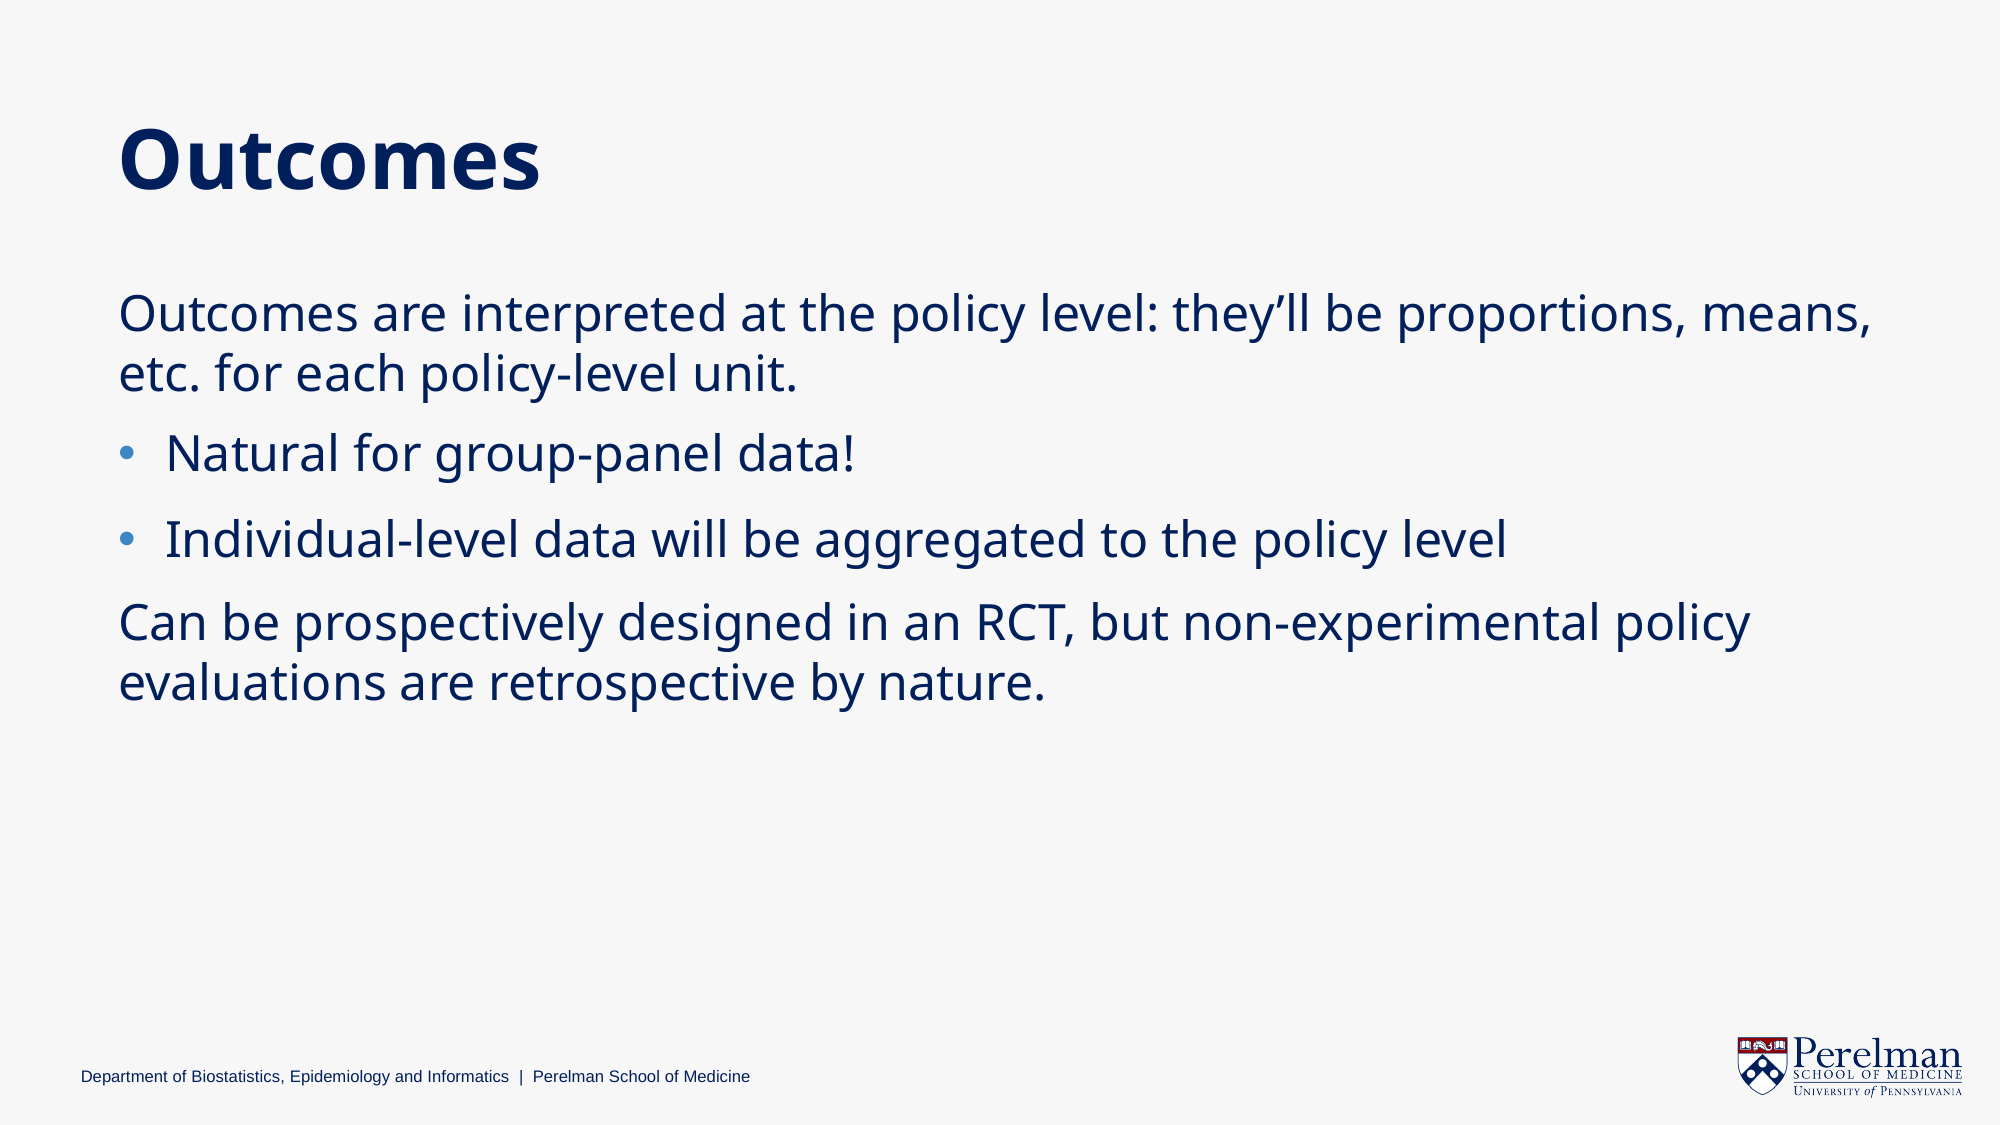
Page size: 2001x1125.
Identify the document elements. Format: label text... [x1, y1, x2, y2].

picture [1454, 1007, 2001, 1125]
list Outcomes are interpreted at the policy level: they’ll be proportions, means, etc. for each policy-level unit. Natural for group-panel data! Individual-level data will be aggregated to the policy level Can be prospectively designed in an RCT, but non-experimental policy evaluations are retrospective by nature. [118, 281, 1882, 1007]
title Outcomes [117, 118, 1882, 267]
